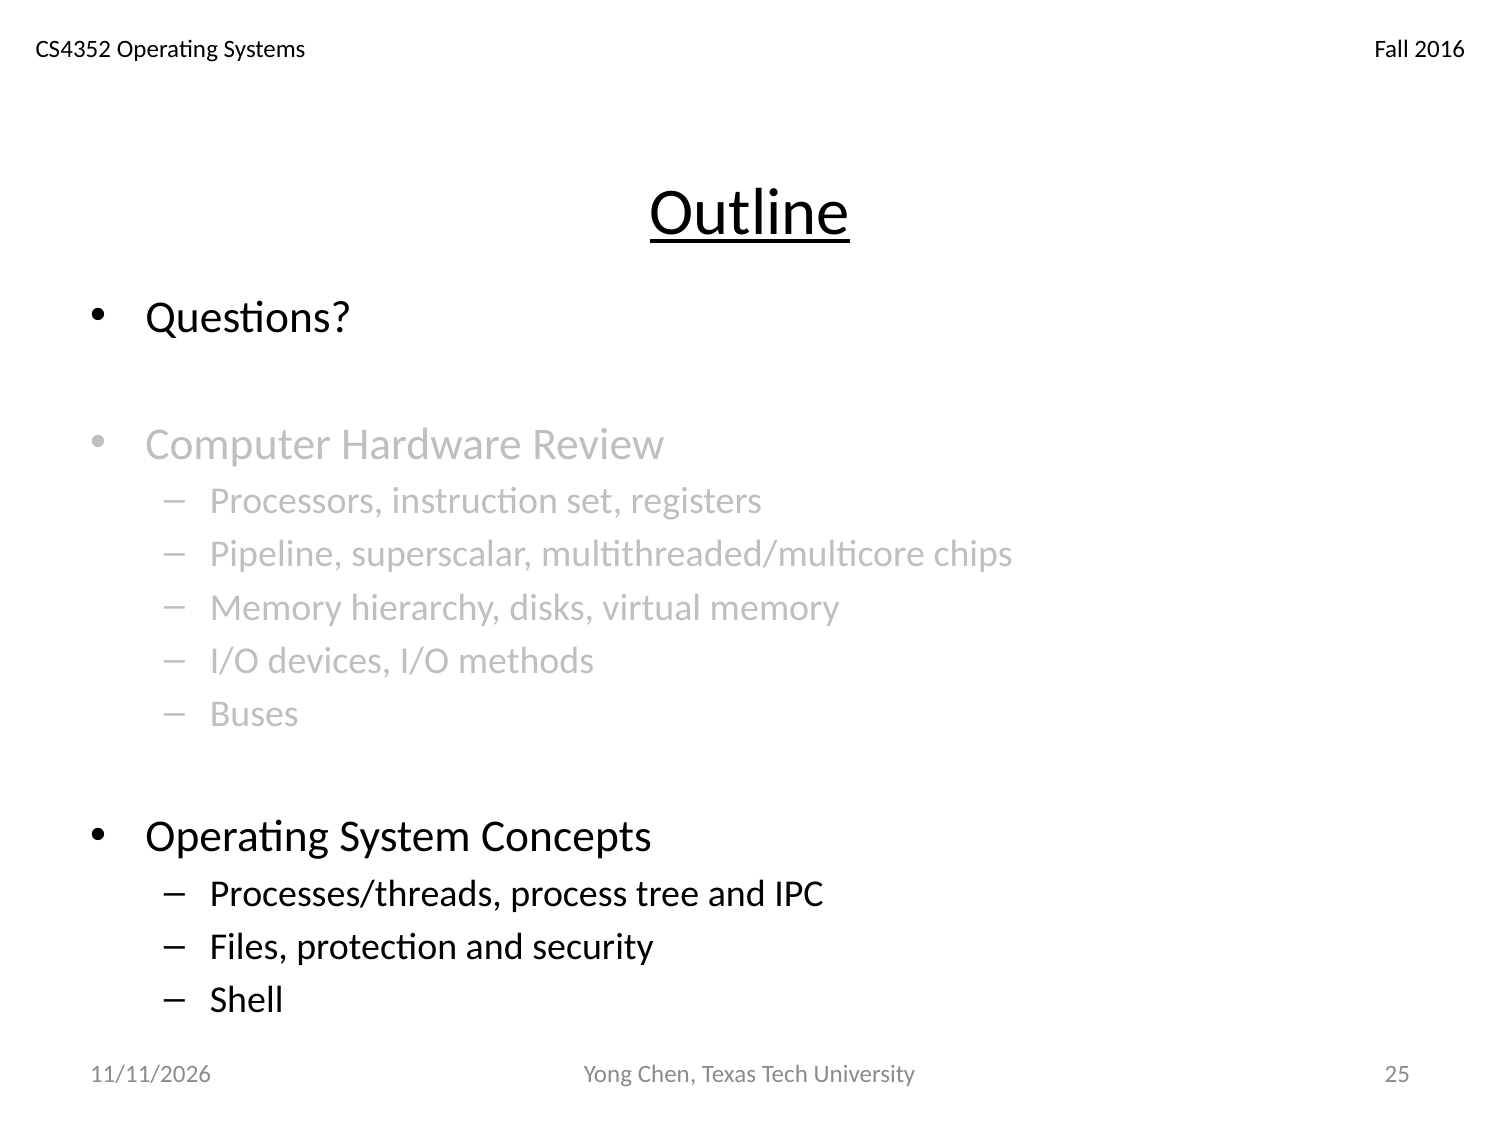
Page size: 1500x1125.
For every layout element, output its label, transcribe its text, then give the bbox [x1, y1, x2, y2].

slide_number 25 [1074, 1042, 1425, 1103]
title Outline [75, 160, 1425, 263]
list Questions? Computer Hardware Review Processors, instruction set, registers Pipeline, superscalar, multithreaded/multicore chips Memory hierarchy, disks, virtual memory I/O devices, I/O methods Buses Operating System Concepts Processes/threads, process tree and IPC Files, protection and security Shell [75, 279, 1425, 1029]
footer Yong Chen, Texas Tech University [512, 1042, 988, 1103]
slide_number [75, 1042, 425, 1103]
